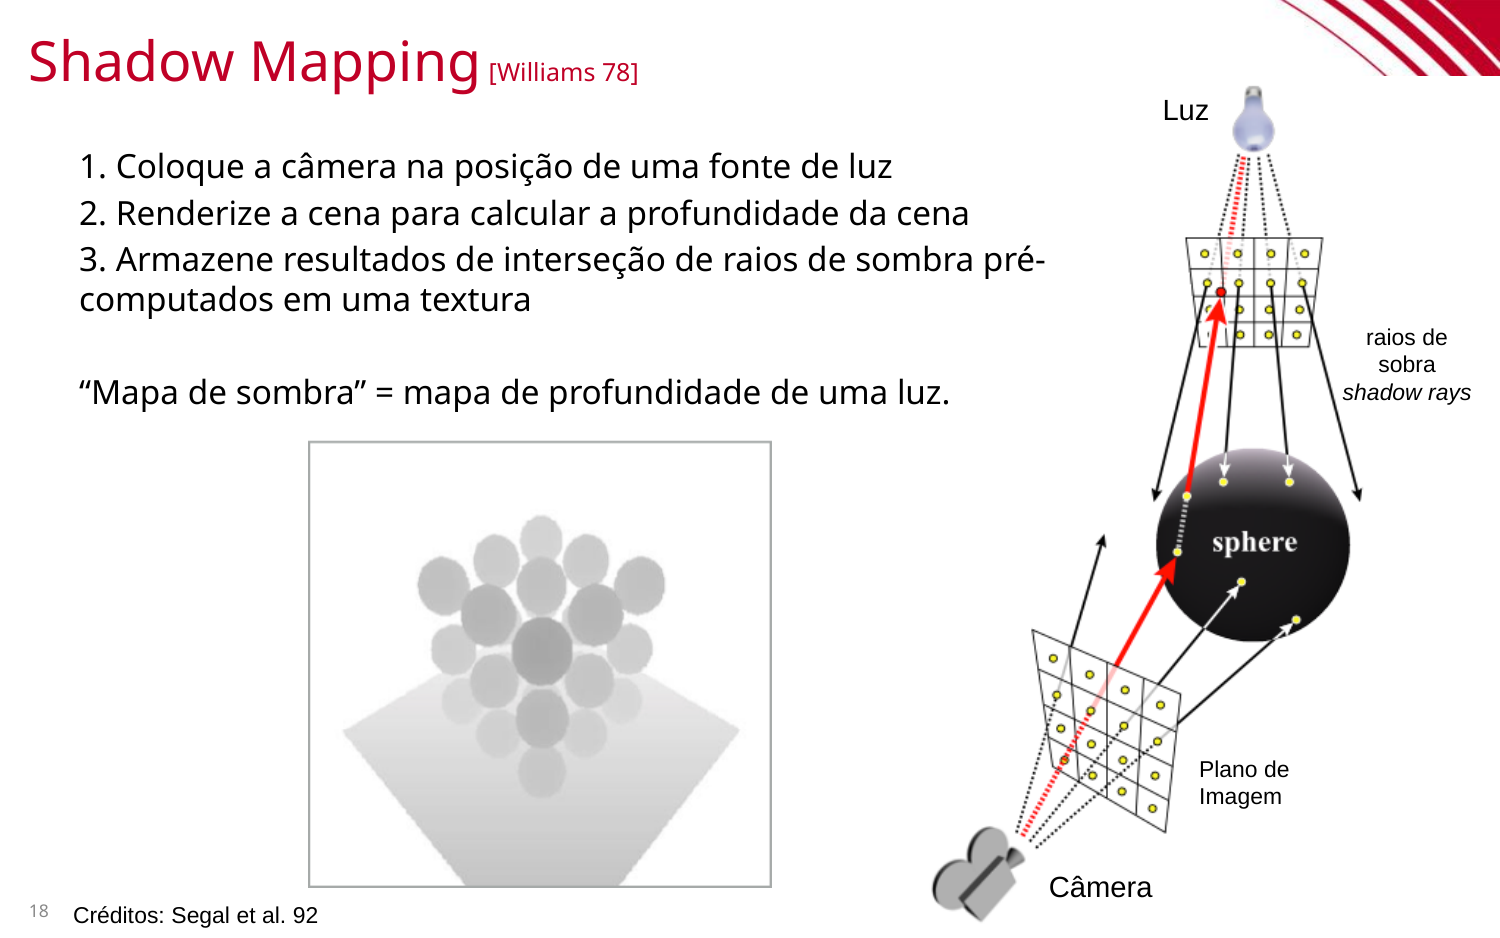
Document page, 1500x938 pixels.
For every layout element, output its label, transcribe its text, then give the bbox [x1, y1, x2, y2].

picture [249, 0, 1500, 938]
slide_number 18 [0, 887, 78, 938]
list 1. Coloque a câmera na posição de uma fonte de luz 2. Renderize a cena para calcular a profundidade da cena 3. Armazene resultados de interseção de raios de sombra pré-computados em uma textura “Mapa de sombra” = mapa de profundidade de uma luz. [64, 137, 915, 876]
text_box Créditos: Segal et al. 92 [58, 893, 369, 937]
title Shadow Mapping [Williams 78] [13, 18, 1397, 104]
